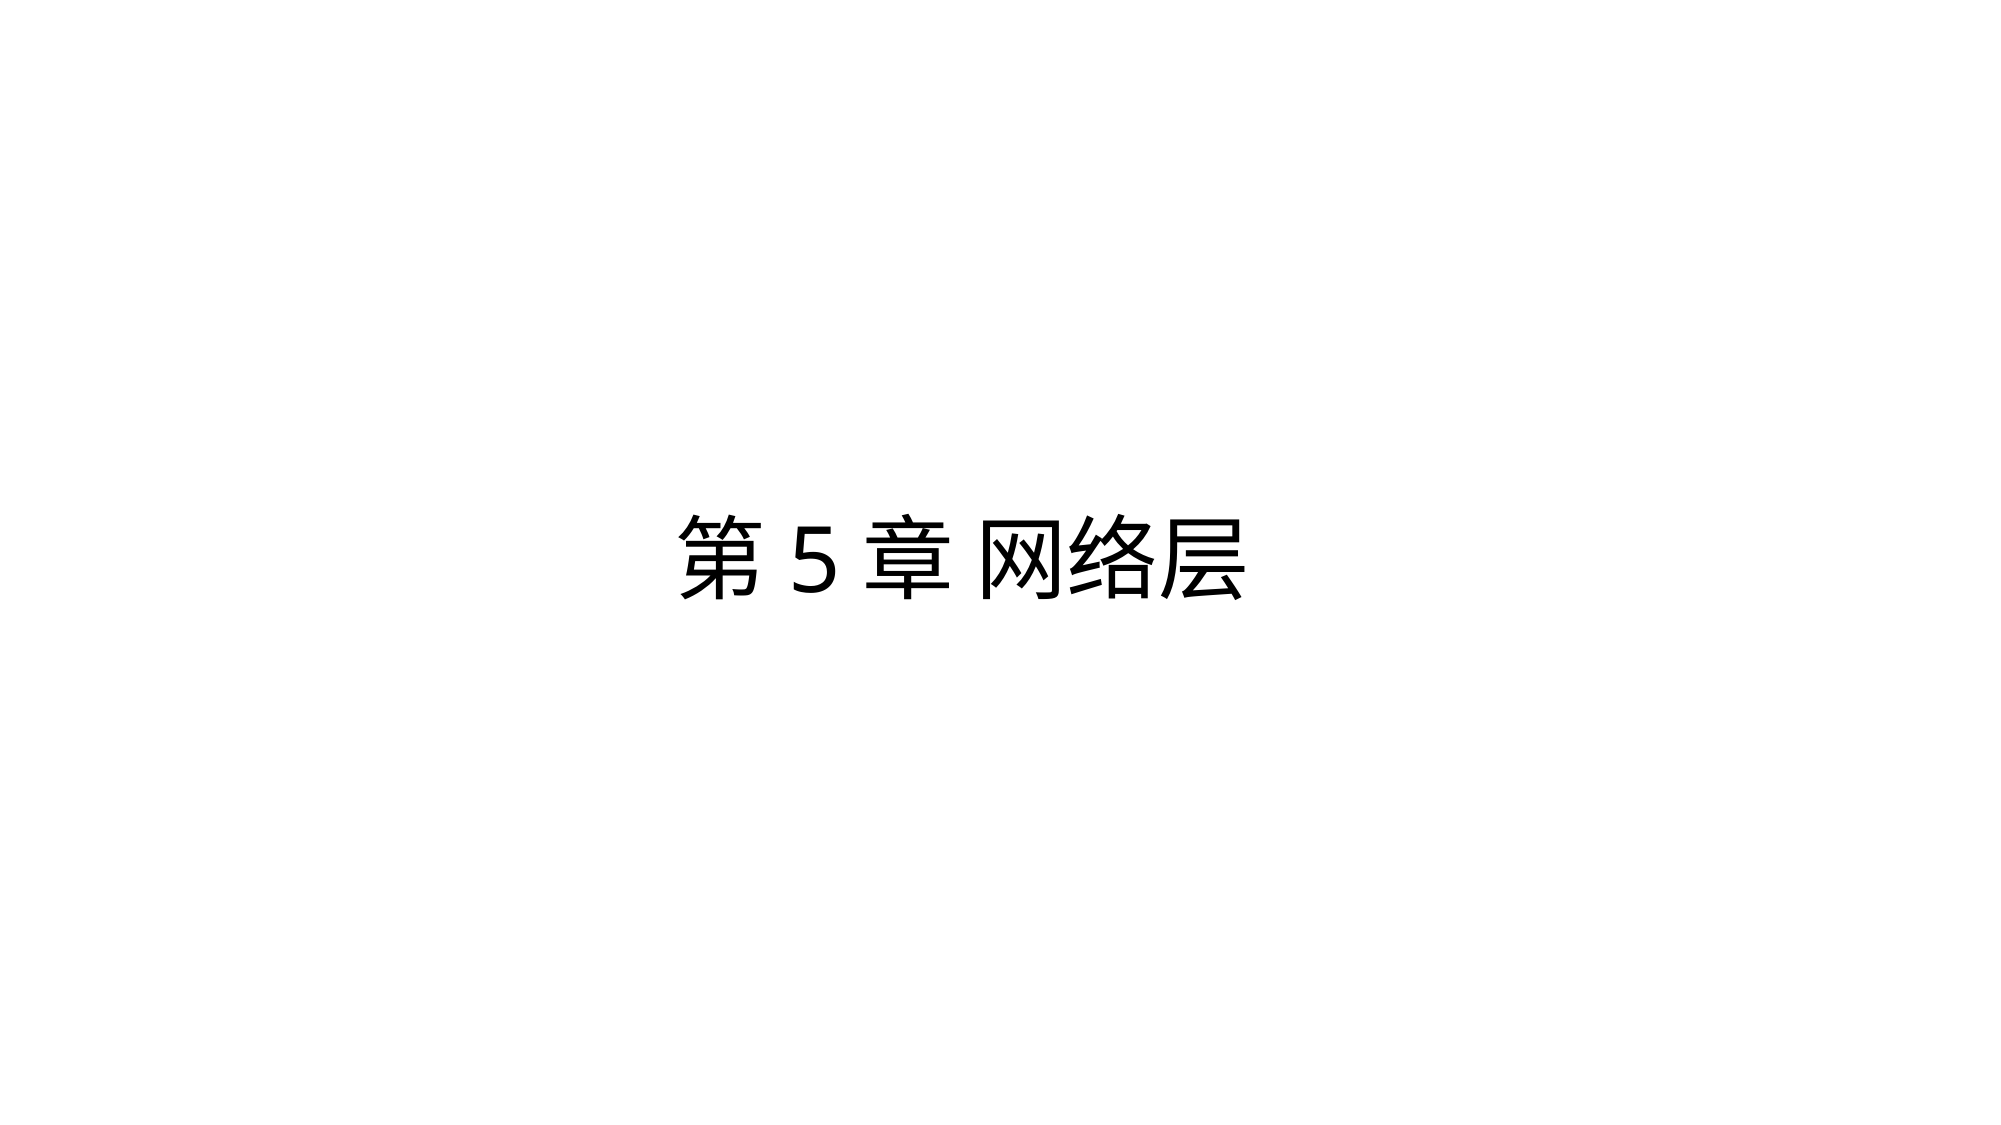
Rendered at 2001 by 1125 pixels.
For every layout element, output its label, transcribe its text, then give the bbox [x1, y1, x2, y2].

title 第5章 网络层 [659, 453, 2000, 672]
